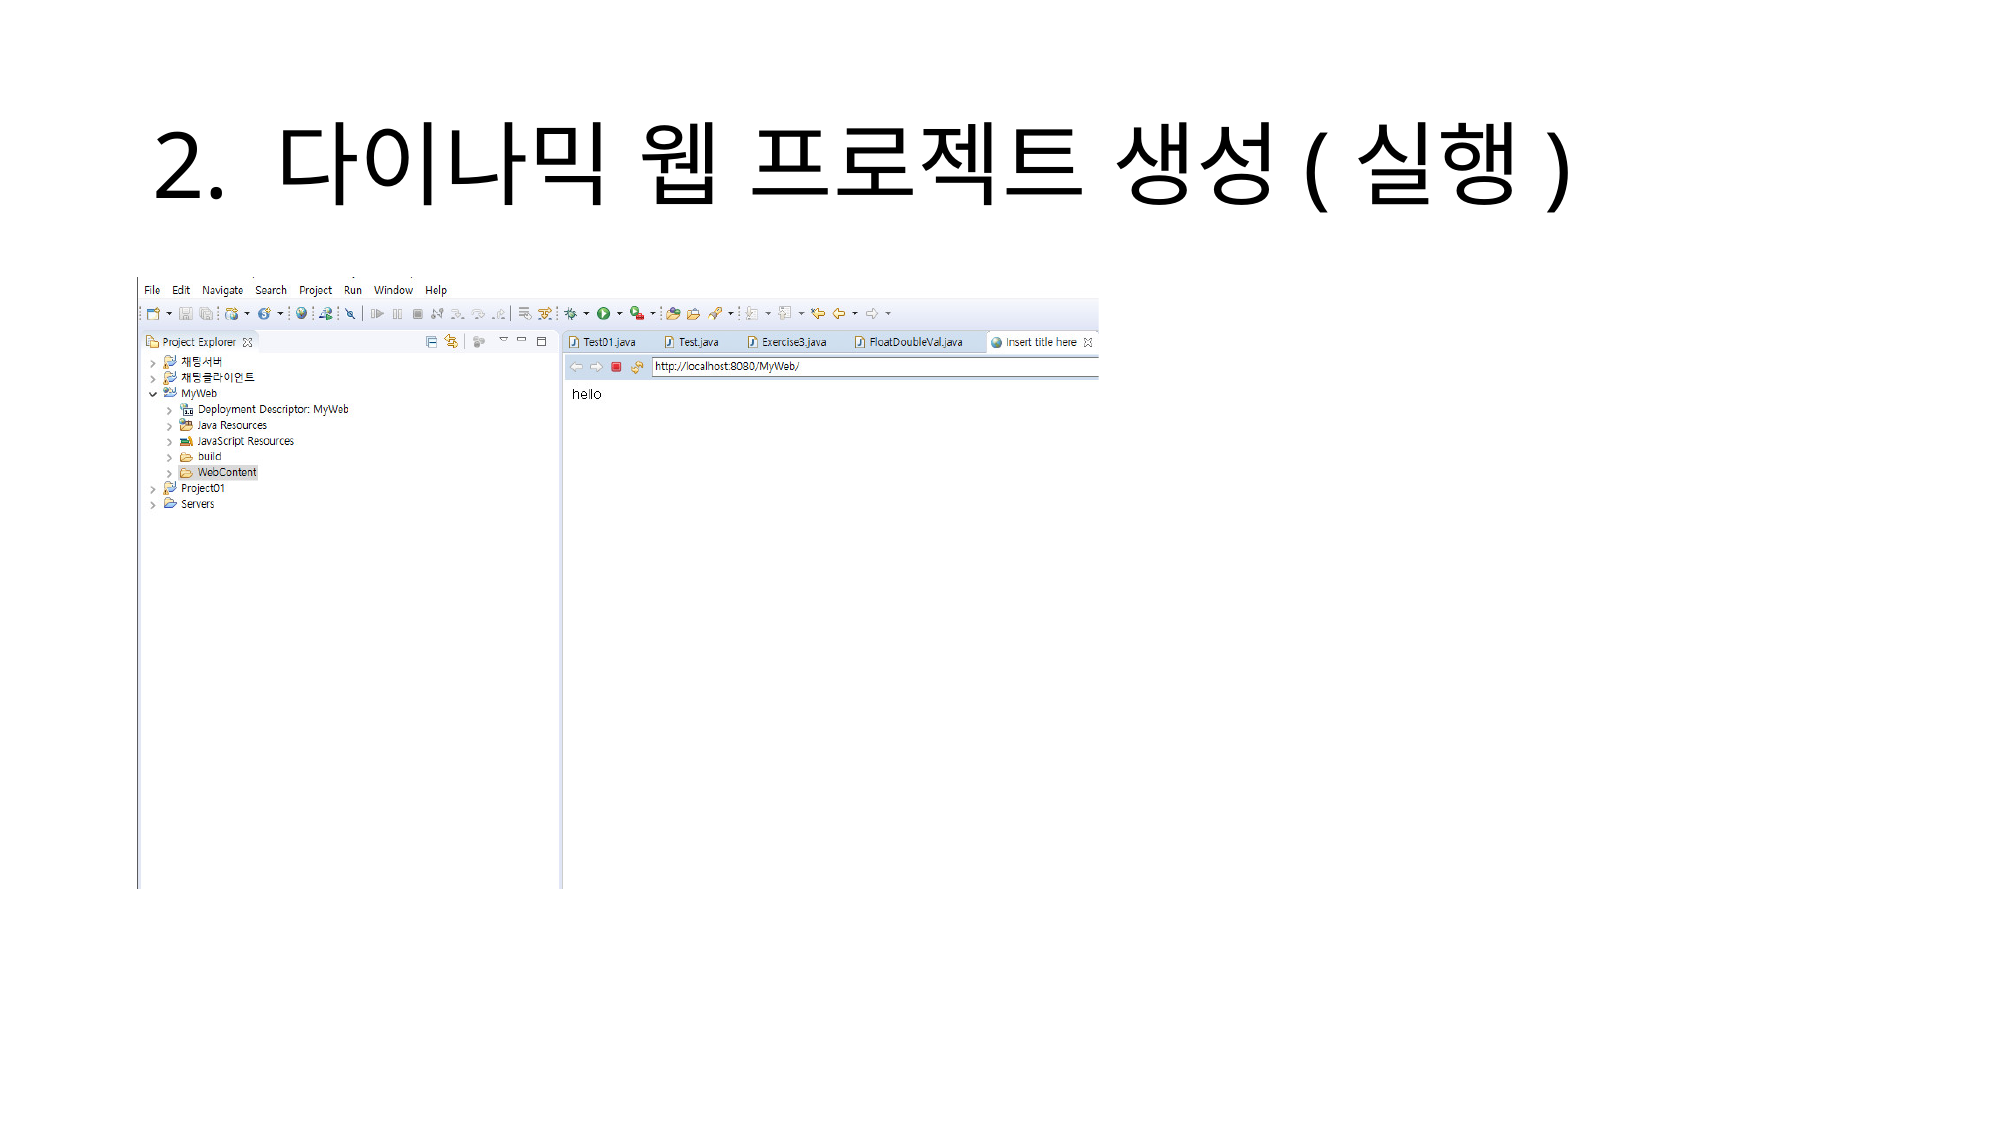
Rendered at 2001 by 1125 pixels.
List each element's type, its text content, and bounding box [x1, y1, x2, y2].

title 2. 다이나믹 웹 프로젝트 생성(실행) [137, 59, 1863, 278]
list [137, 277, 1099, 889]
